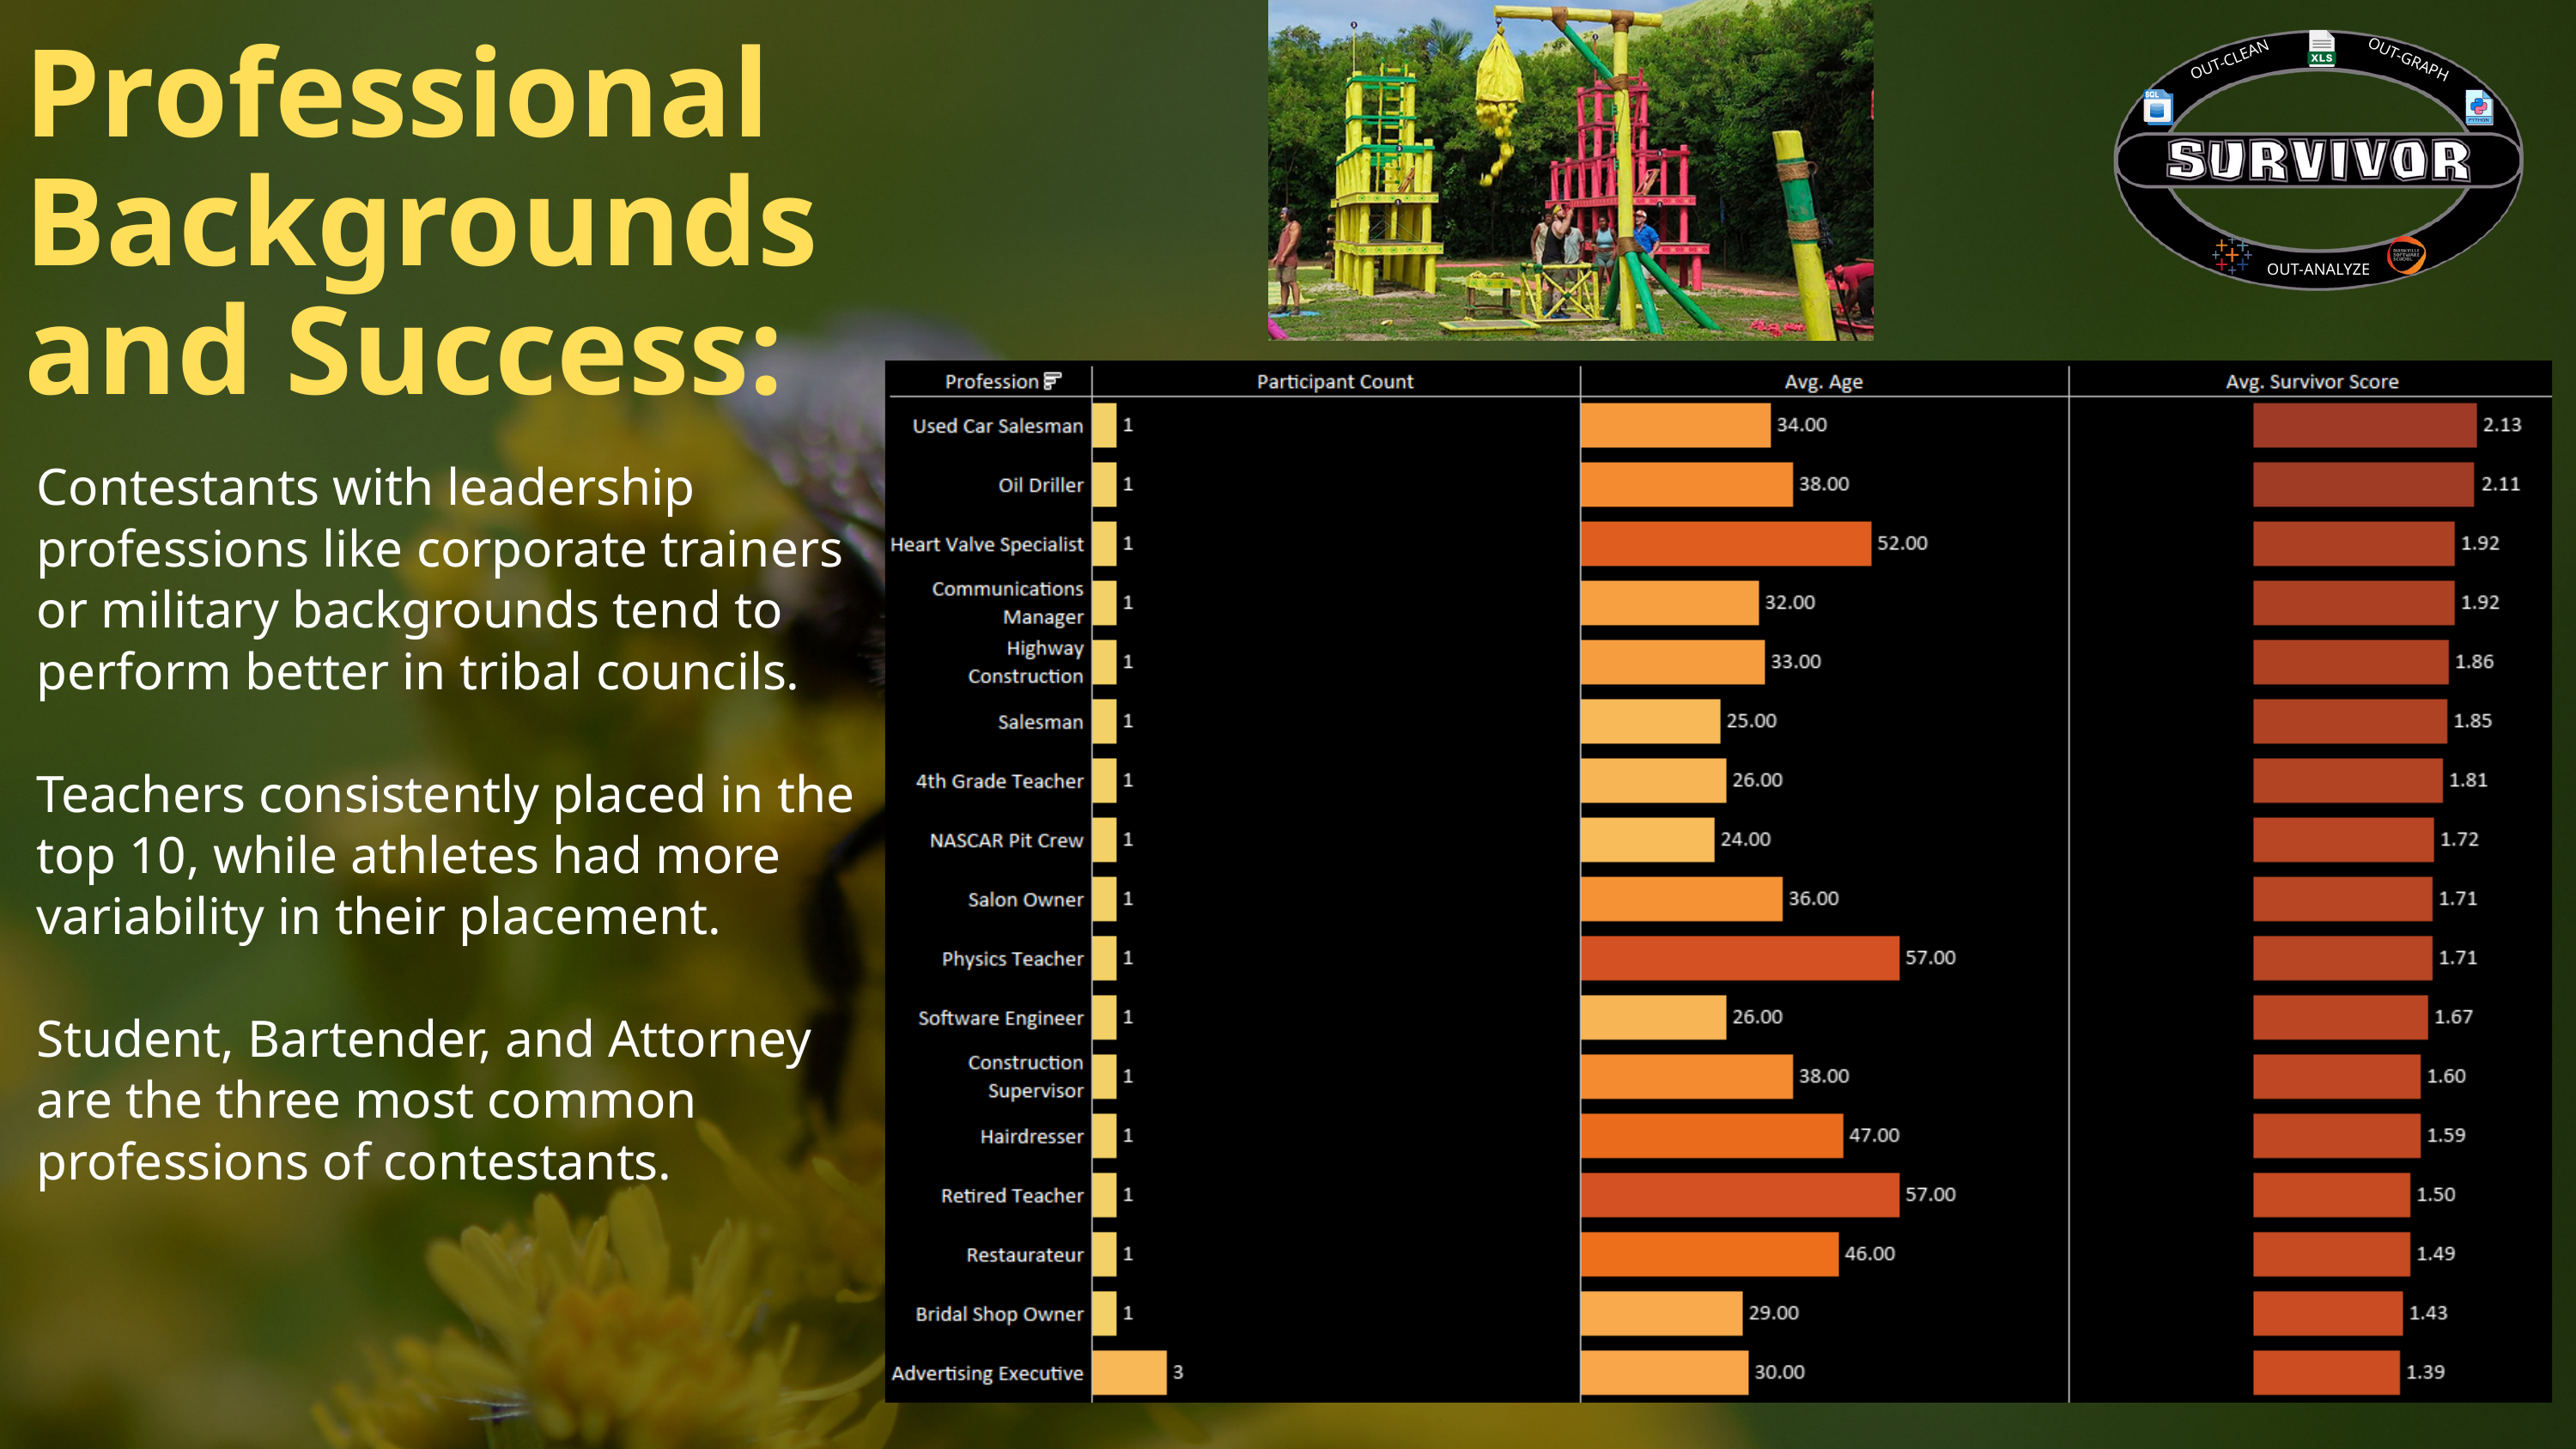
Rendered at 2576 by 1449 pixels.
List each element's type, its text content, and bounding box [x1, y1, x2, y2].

text_box [0, 0, 2576, 1449]
text_box [1268, 0, 1874, 341]
text_box Professional Backgrounds and Success: [24, 33, 1308, 420]
text_box Contestants with leadership professions like corporate trainers or military backgrounds tend to perform better in tribal councils. Teachers consistently placed in the top 10, while athletes had more variability in their placement. Student, Bartender, and Attorney are the three most common professions of contestants. [36, 454, 885, 1191]
text_box [884, 361, 2553, 1403]
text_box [2113, 28, 2524, 292]
